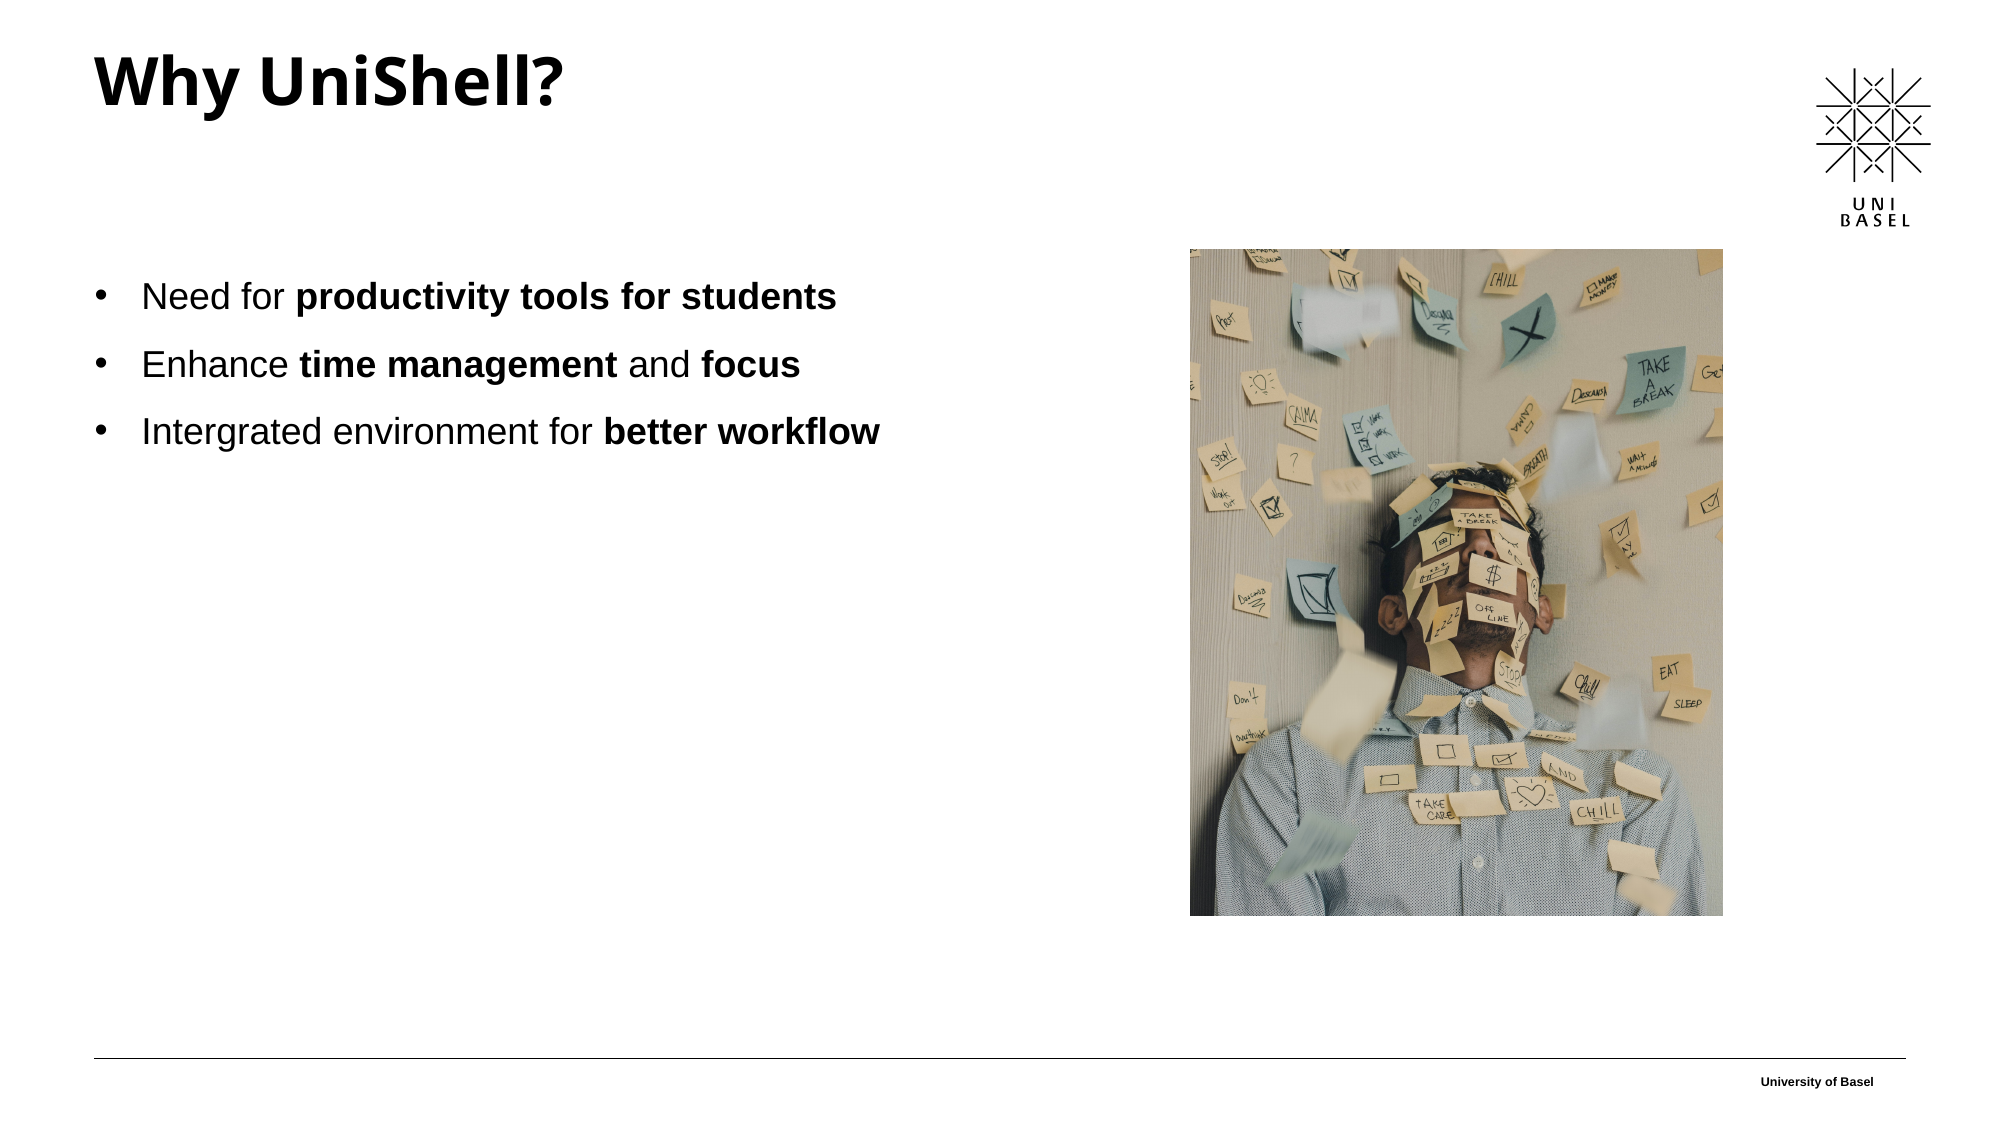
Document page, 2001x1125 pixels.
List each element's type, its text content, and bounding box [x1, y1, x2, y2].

list Need for productivity tools for students Enhance time management and focus Intergrated environment for better workflow [94, 249, 1906, 1024]
footer University of Basel [1456, 1070, 1875, 1100]
picture [1190, 249, 1724, 916]
title Why UniShell? [94, 66, 1811, 191]
picture [1813, 65, 1934, 231]
